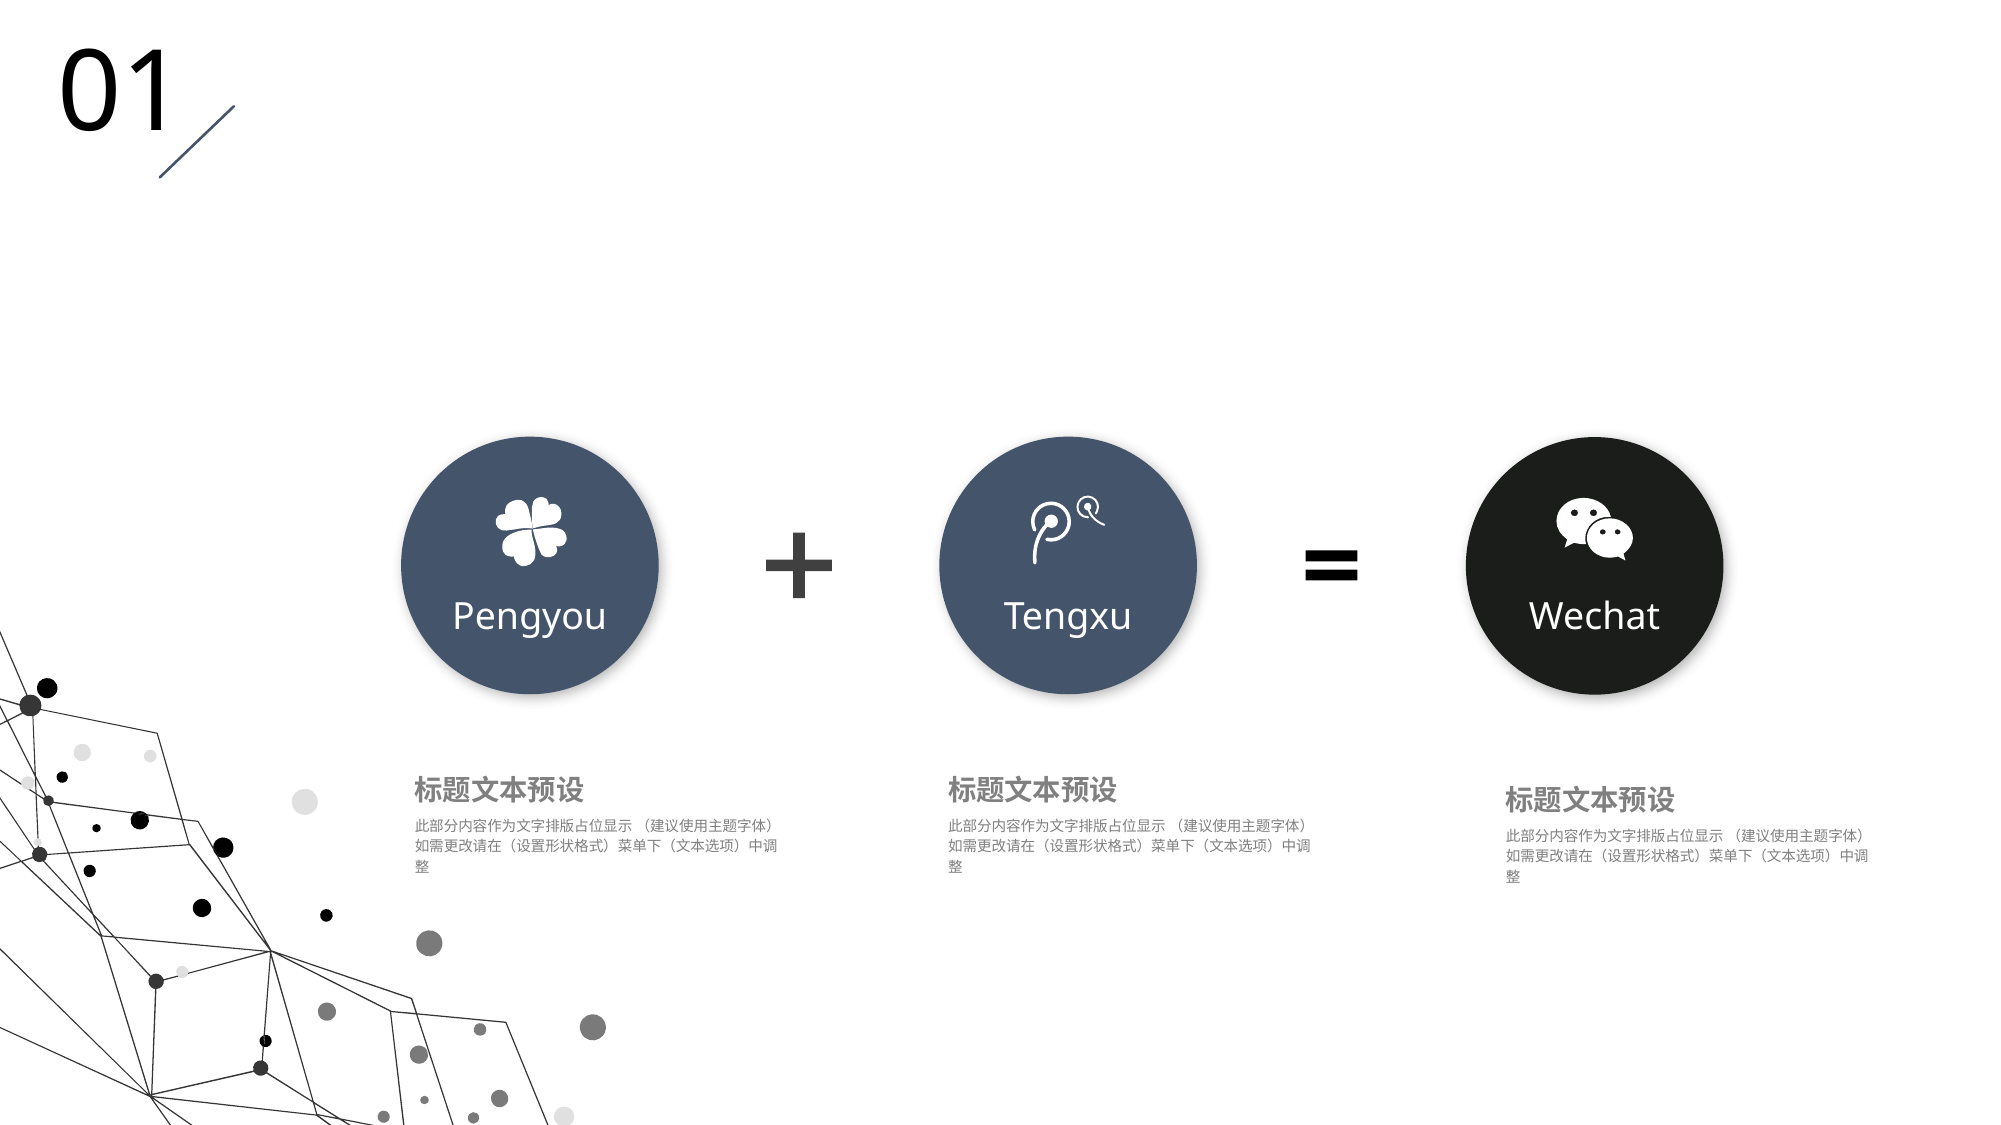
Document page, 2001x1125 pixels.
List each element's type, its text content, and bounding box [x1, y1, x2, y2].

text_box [948, 771, 1317, 883]
text_box Pengyou [437, 584, 623, 645]
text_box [414, 771, 784, 883]
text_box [1031, 494, 1106, 565]
text_box [938, 435, 1198, 696]
text_box [765, 532, 833, 599]
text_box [159, 106, 234, 178]
text_box [1464, 436, 1725, 696]
text_box 01 [42, 10, 214, 161]
text_box [400, 435, 660, 676]
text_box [0, 676, 675, 1125]
text_box Wechat [1514, 584, 1676, 645]
text_box [1304, 569, 1358, 581]
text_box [1505, 781, 1875, 893]
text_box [1556, 497, 1633, 561]
text_box [1304, 549, 1358, 562]
text_box Tengxu [988, 584, 1148, 645]
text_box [492, 496, 568, 567]
text_box [0, 630, 20, 676]
